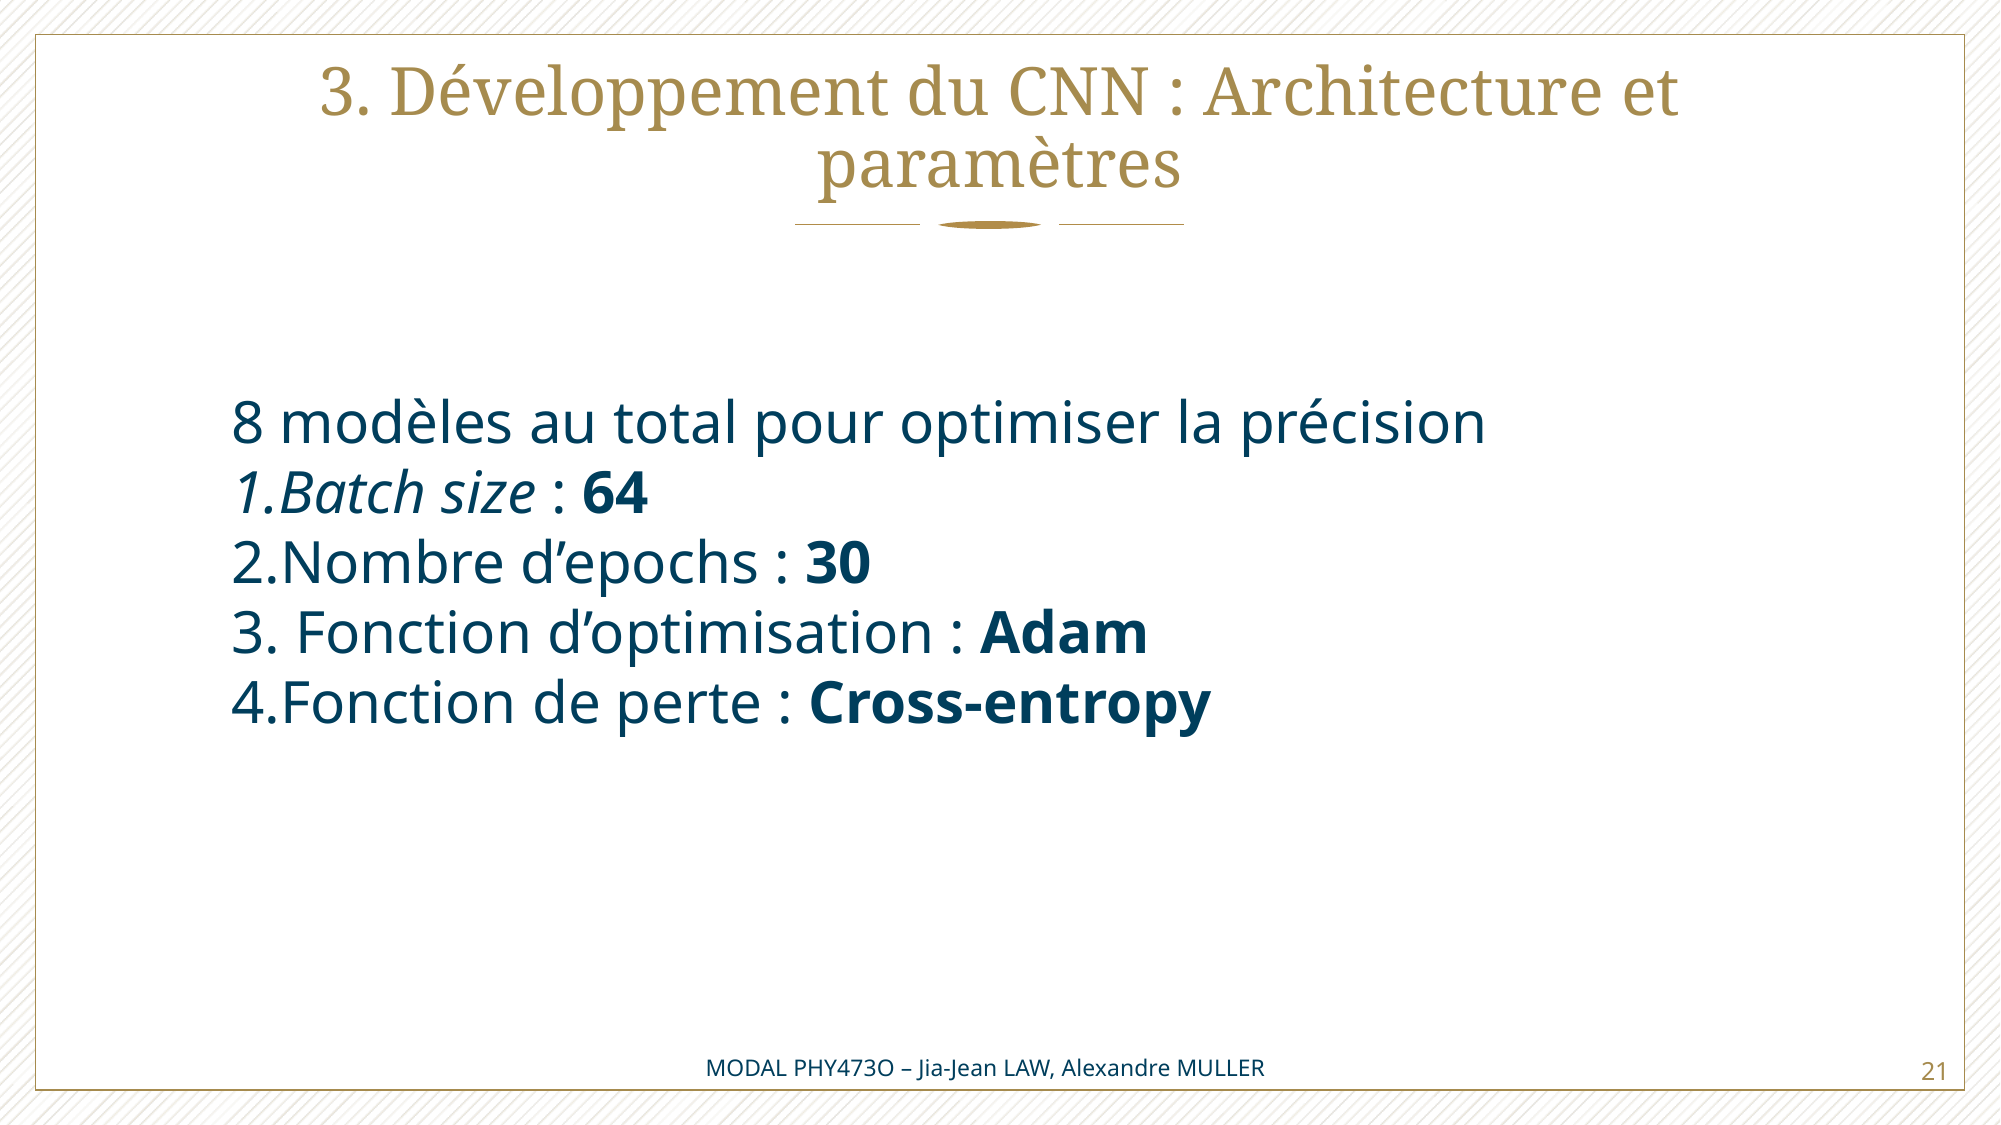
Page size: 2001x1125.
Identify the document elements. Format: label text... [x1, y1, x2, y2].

title 3. Développement du CNN : Architecture et paramètres [137, 34, 1863, 226]
text_box 8 modèles au total pour optimiser la précision Batch size : 64 Nombre d’epochs : 30 Fonction d’optimisation : Adam Fonction de perte : Cross-entropy [216, 378, 1937, 743]
slide_number 21 [1514, 1042, 1965, 1103]
text_box MODAL PHY473O – Jia-Jean LAW, Alexandre MULLER [590, 1046, 1382, 1089]
picture [0, 0, 2001, 1125]
